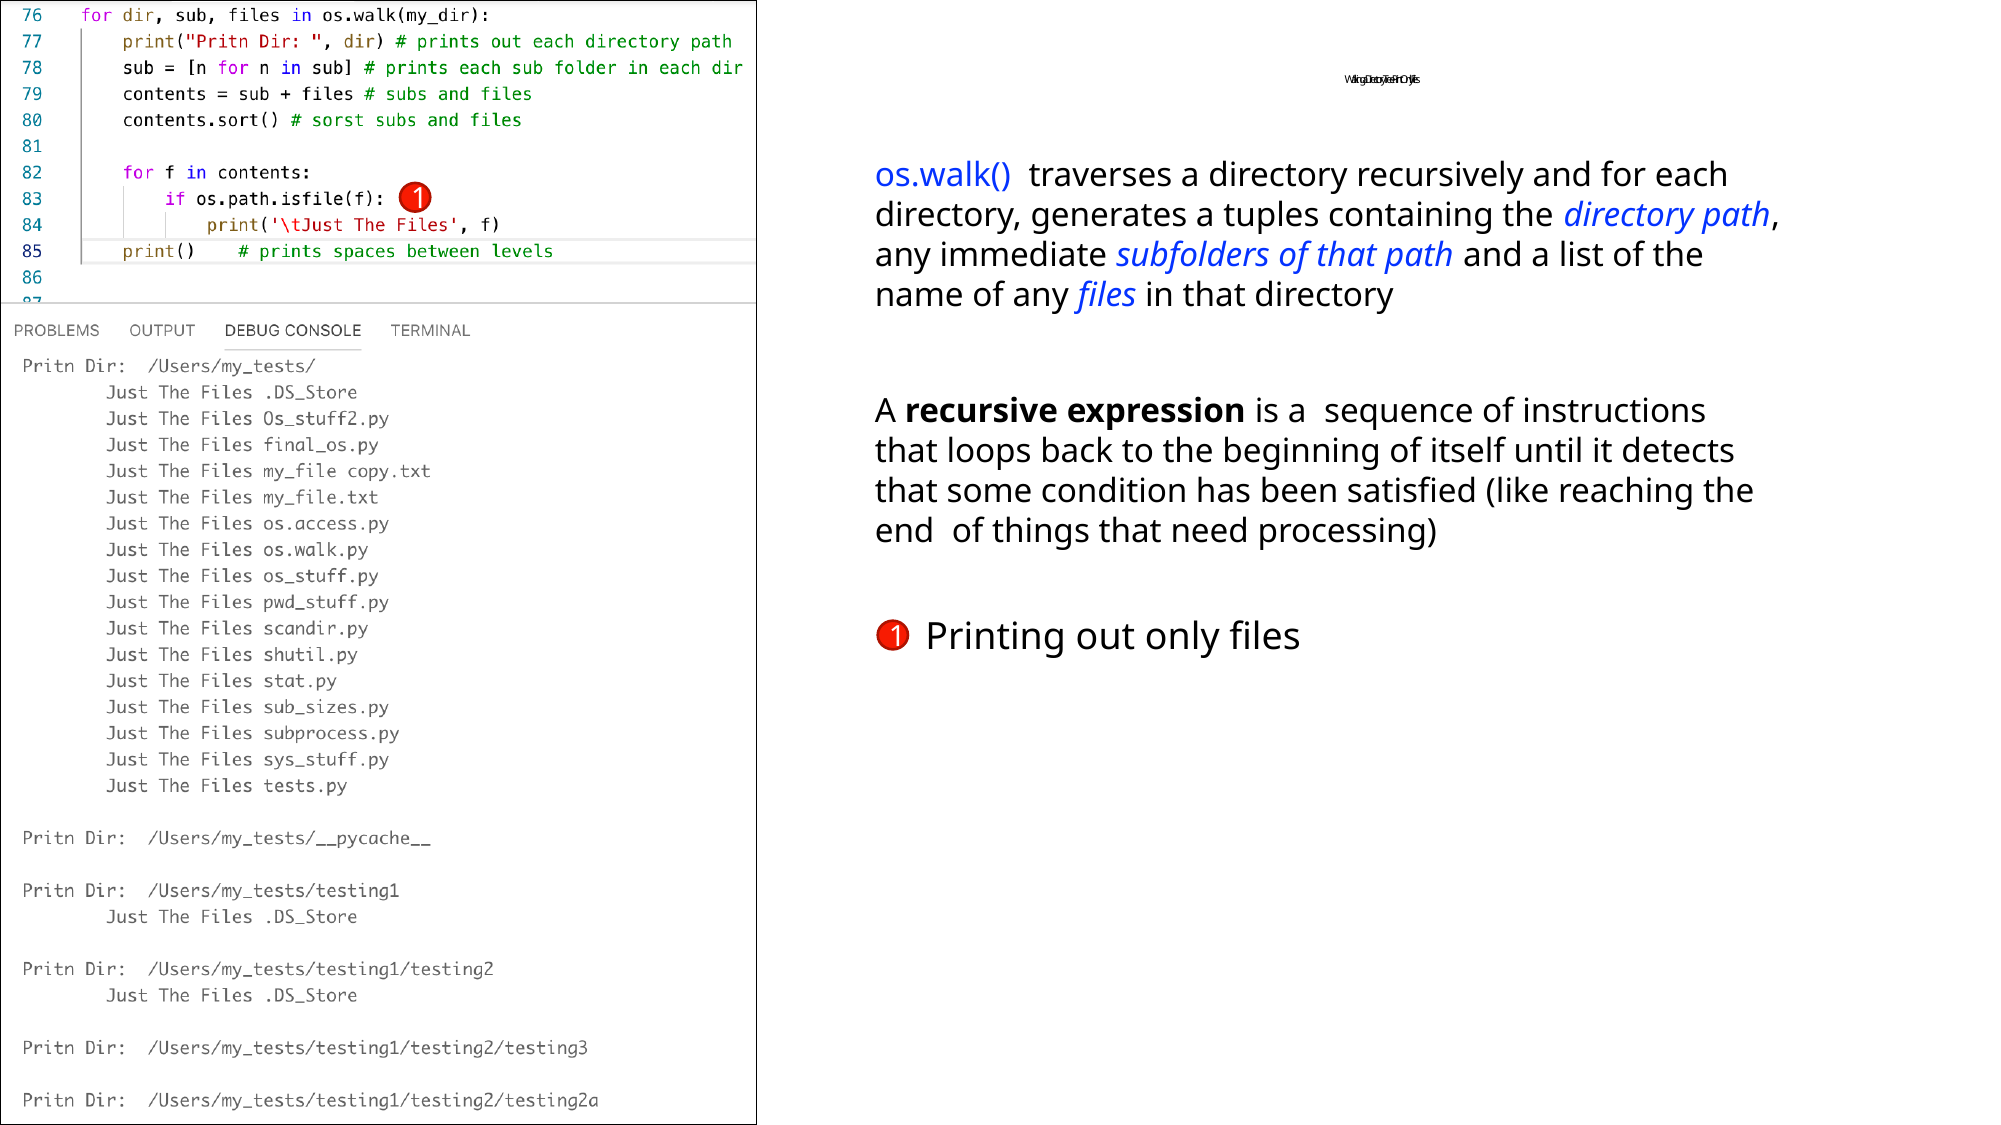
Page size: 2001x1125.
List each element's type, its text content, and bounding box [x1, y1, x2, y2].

title Walking a Directory Tree - Print Only Files [757, 37, 2000, 124]
text_box Printing out only files [910, 604, 1417, 665]
text_box A recursive expression is a sequence of instructions that loops back to the beginning of itself until it detects that some condition has been satisfied (like reaching the end of things that need processing) [860, 382, 1796, 557]
picture [0, 0, 757, 1125]
text_box os.walk() traverses a directory recursively and for each directory, generates a tuples containing the directory path, any immediate subfolders of that path and a list of the name of any files in that directory [860, 146, 1816, 321]
text_box 1 [876, 619, 910, 651]
